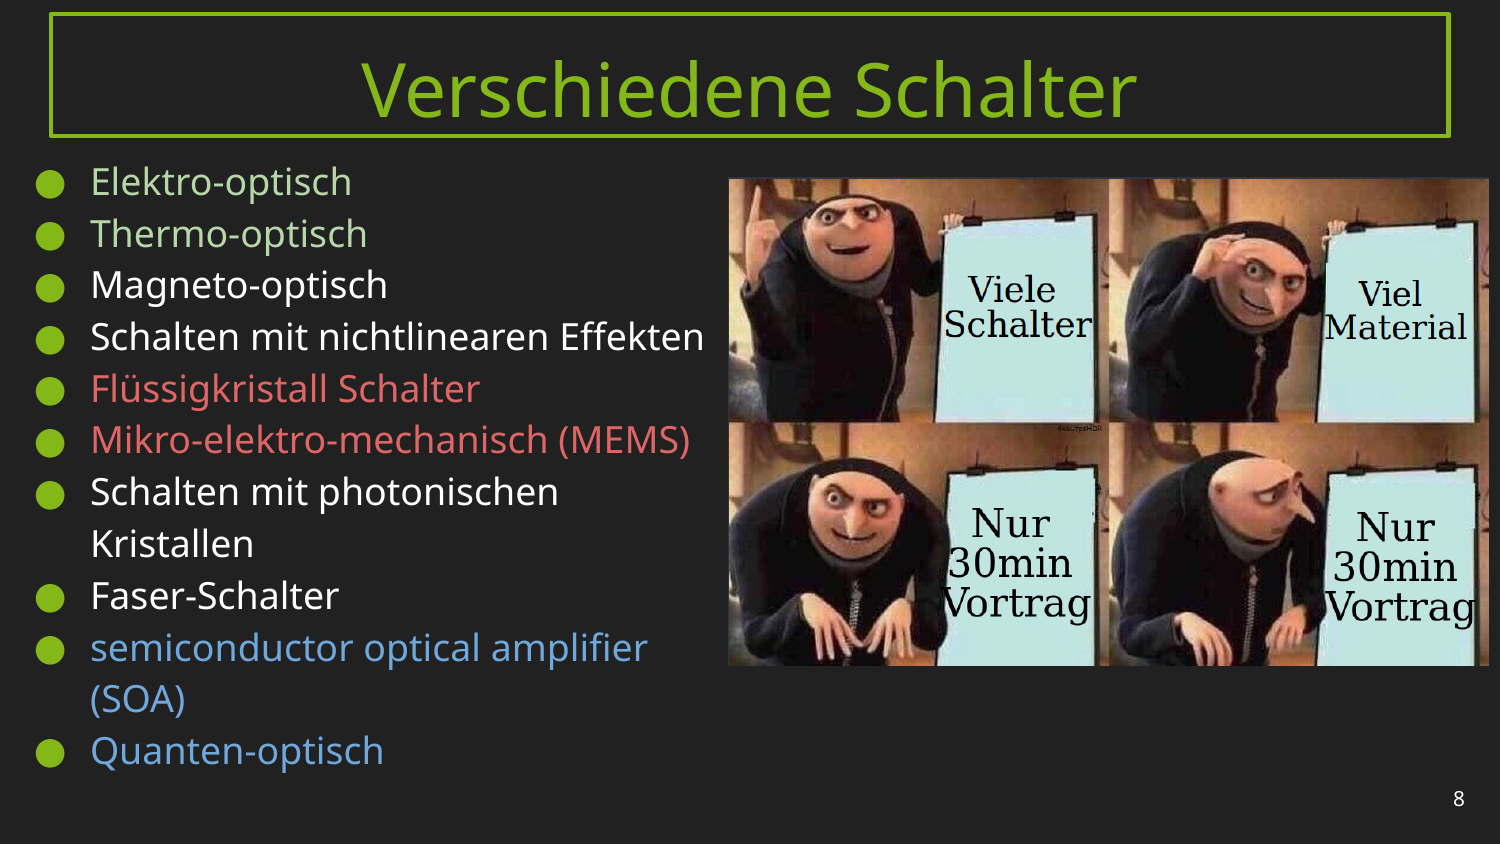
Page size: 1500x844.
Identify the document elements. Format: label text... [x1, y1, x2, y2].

list Elektro-optisch Thermo-optisch Magneto-optisch Schalten mit nichtlinearen Effekten Flüssigkristall Schalter Mikro-elektro-mechanisch (MEMS) Schalten mit photonischen Kristallen Faser-Schalter semiconductor optical amplifier (SOA) Quanten-optisch [0, 136, 750, 783]
picture [728, 177, 1490, 667]
slide_number ‹#› [1389, 764, 1480, 830]
title Verschiedene Schalter [51, 13, 1449, 137]
